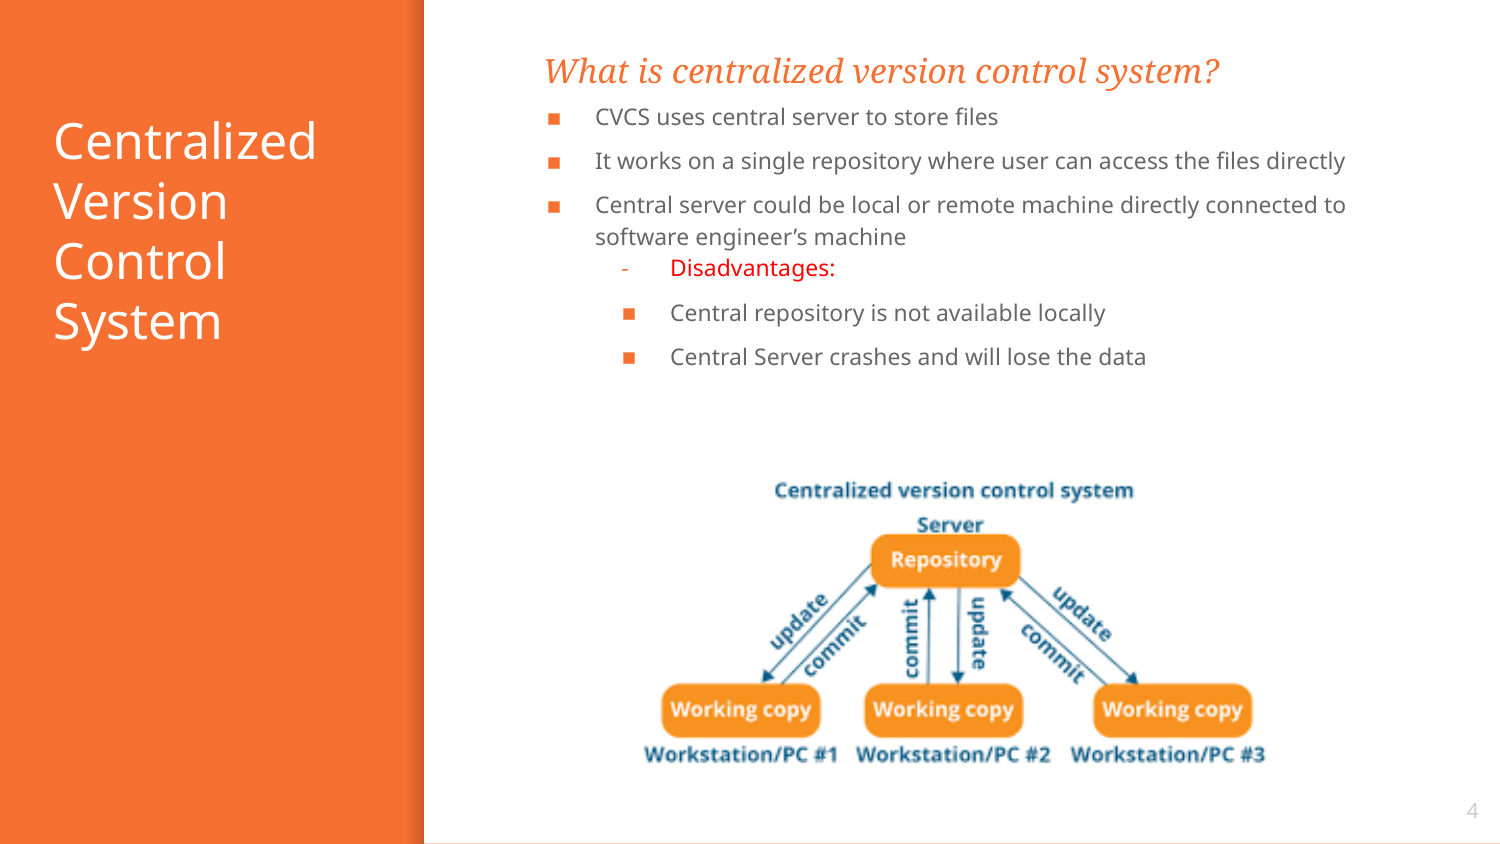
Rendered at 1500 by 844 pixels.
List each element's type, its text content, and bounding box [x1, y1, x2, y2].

list What is centralized version control system? [506, 28, 1425, 227]
title Centralized Version Control System [38, 94, 375, 748]
slide_number 4 [1403, 779, 1494, 844]
list CVCS uses central server to store files It works on a single repository where user can access the files directly Central server could be local or remote machine directly connected to software engineer’s machine Disadvantages: Central repository is not available locally Central Server crashes and will lose the data [505, 83, 1424, 469]
picture [602, 468, 1308, 780]
